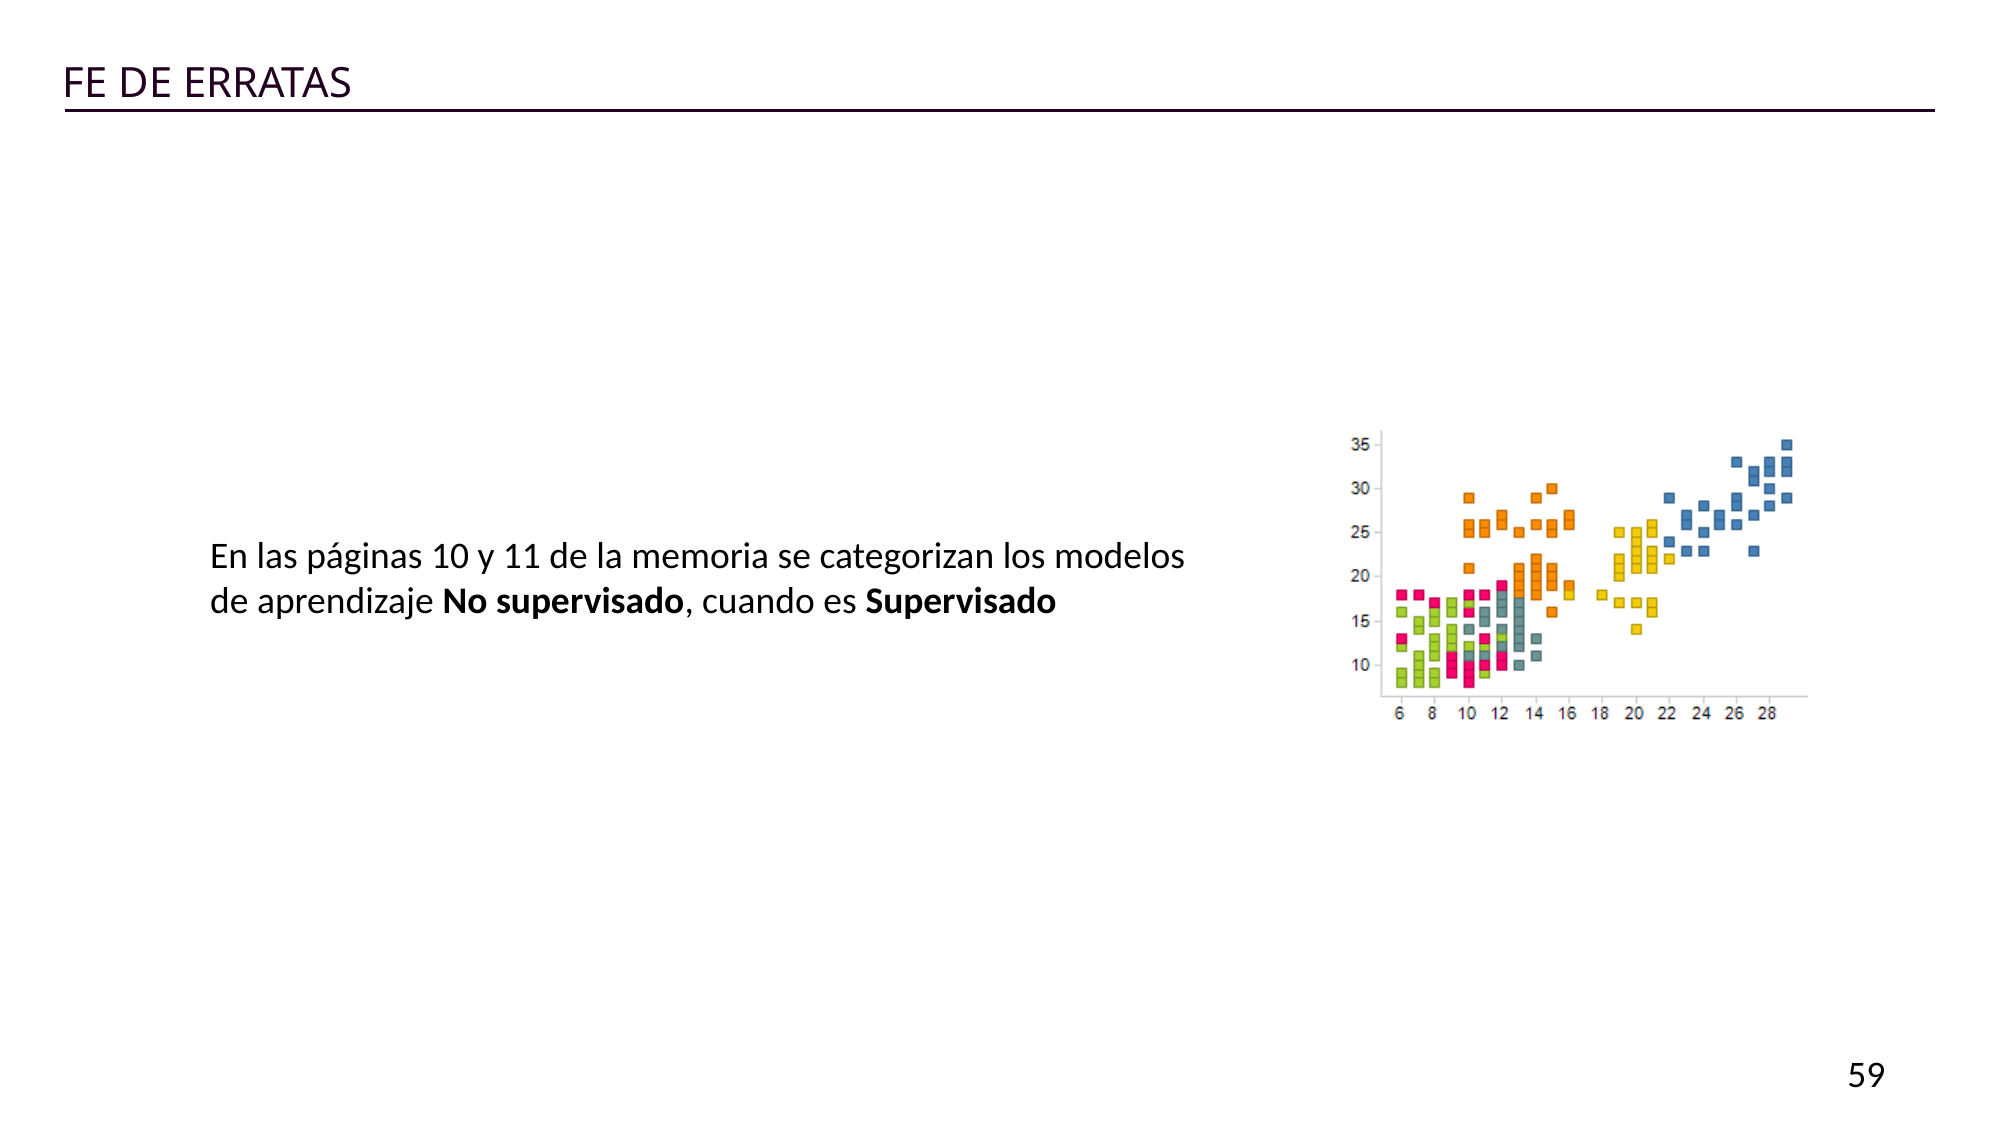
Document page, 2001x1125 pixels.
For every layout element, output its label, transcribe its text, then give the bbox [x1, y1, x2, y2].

text_box En las páginas 10 y 11 de la memoria se categorizan los modelos de aprendizaje No supervisado, cuando es Supervisado [195, 523, 1206, 629]
picture [1337, 421, 1816, 733]
list FE DE ERRATAS [47, 56, 1953, 99]
slide_number 59 [1433, 1042, 1900, 1103]
